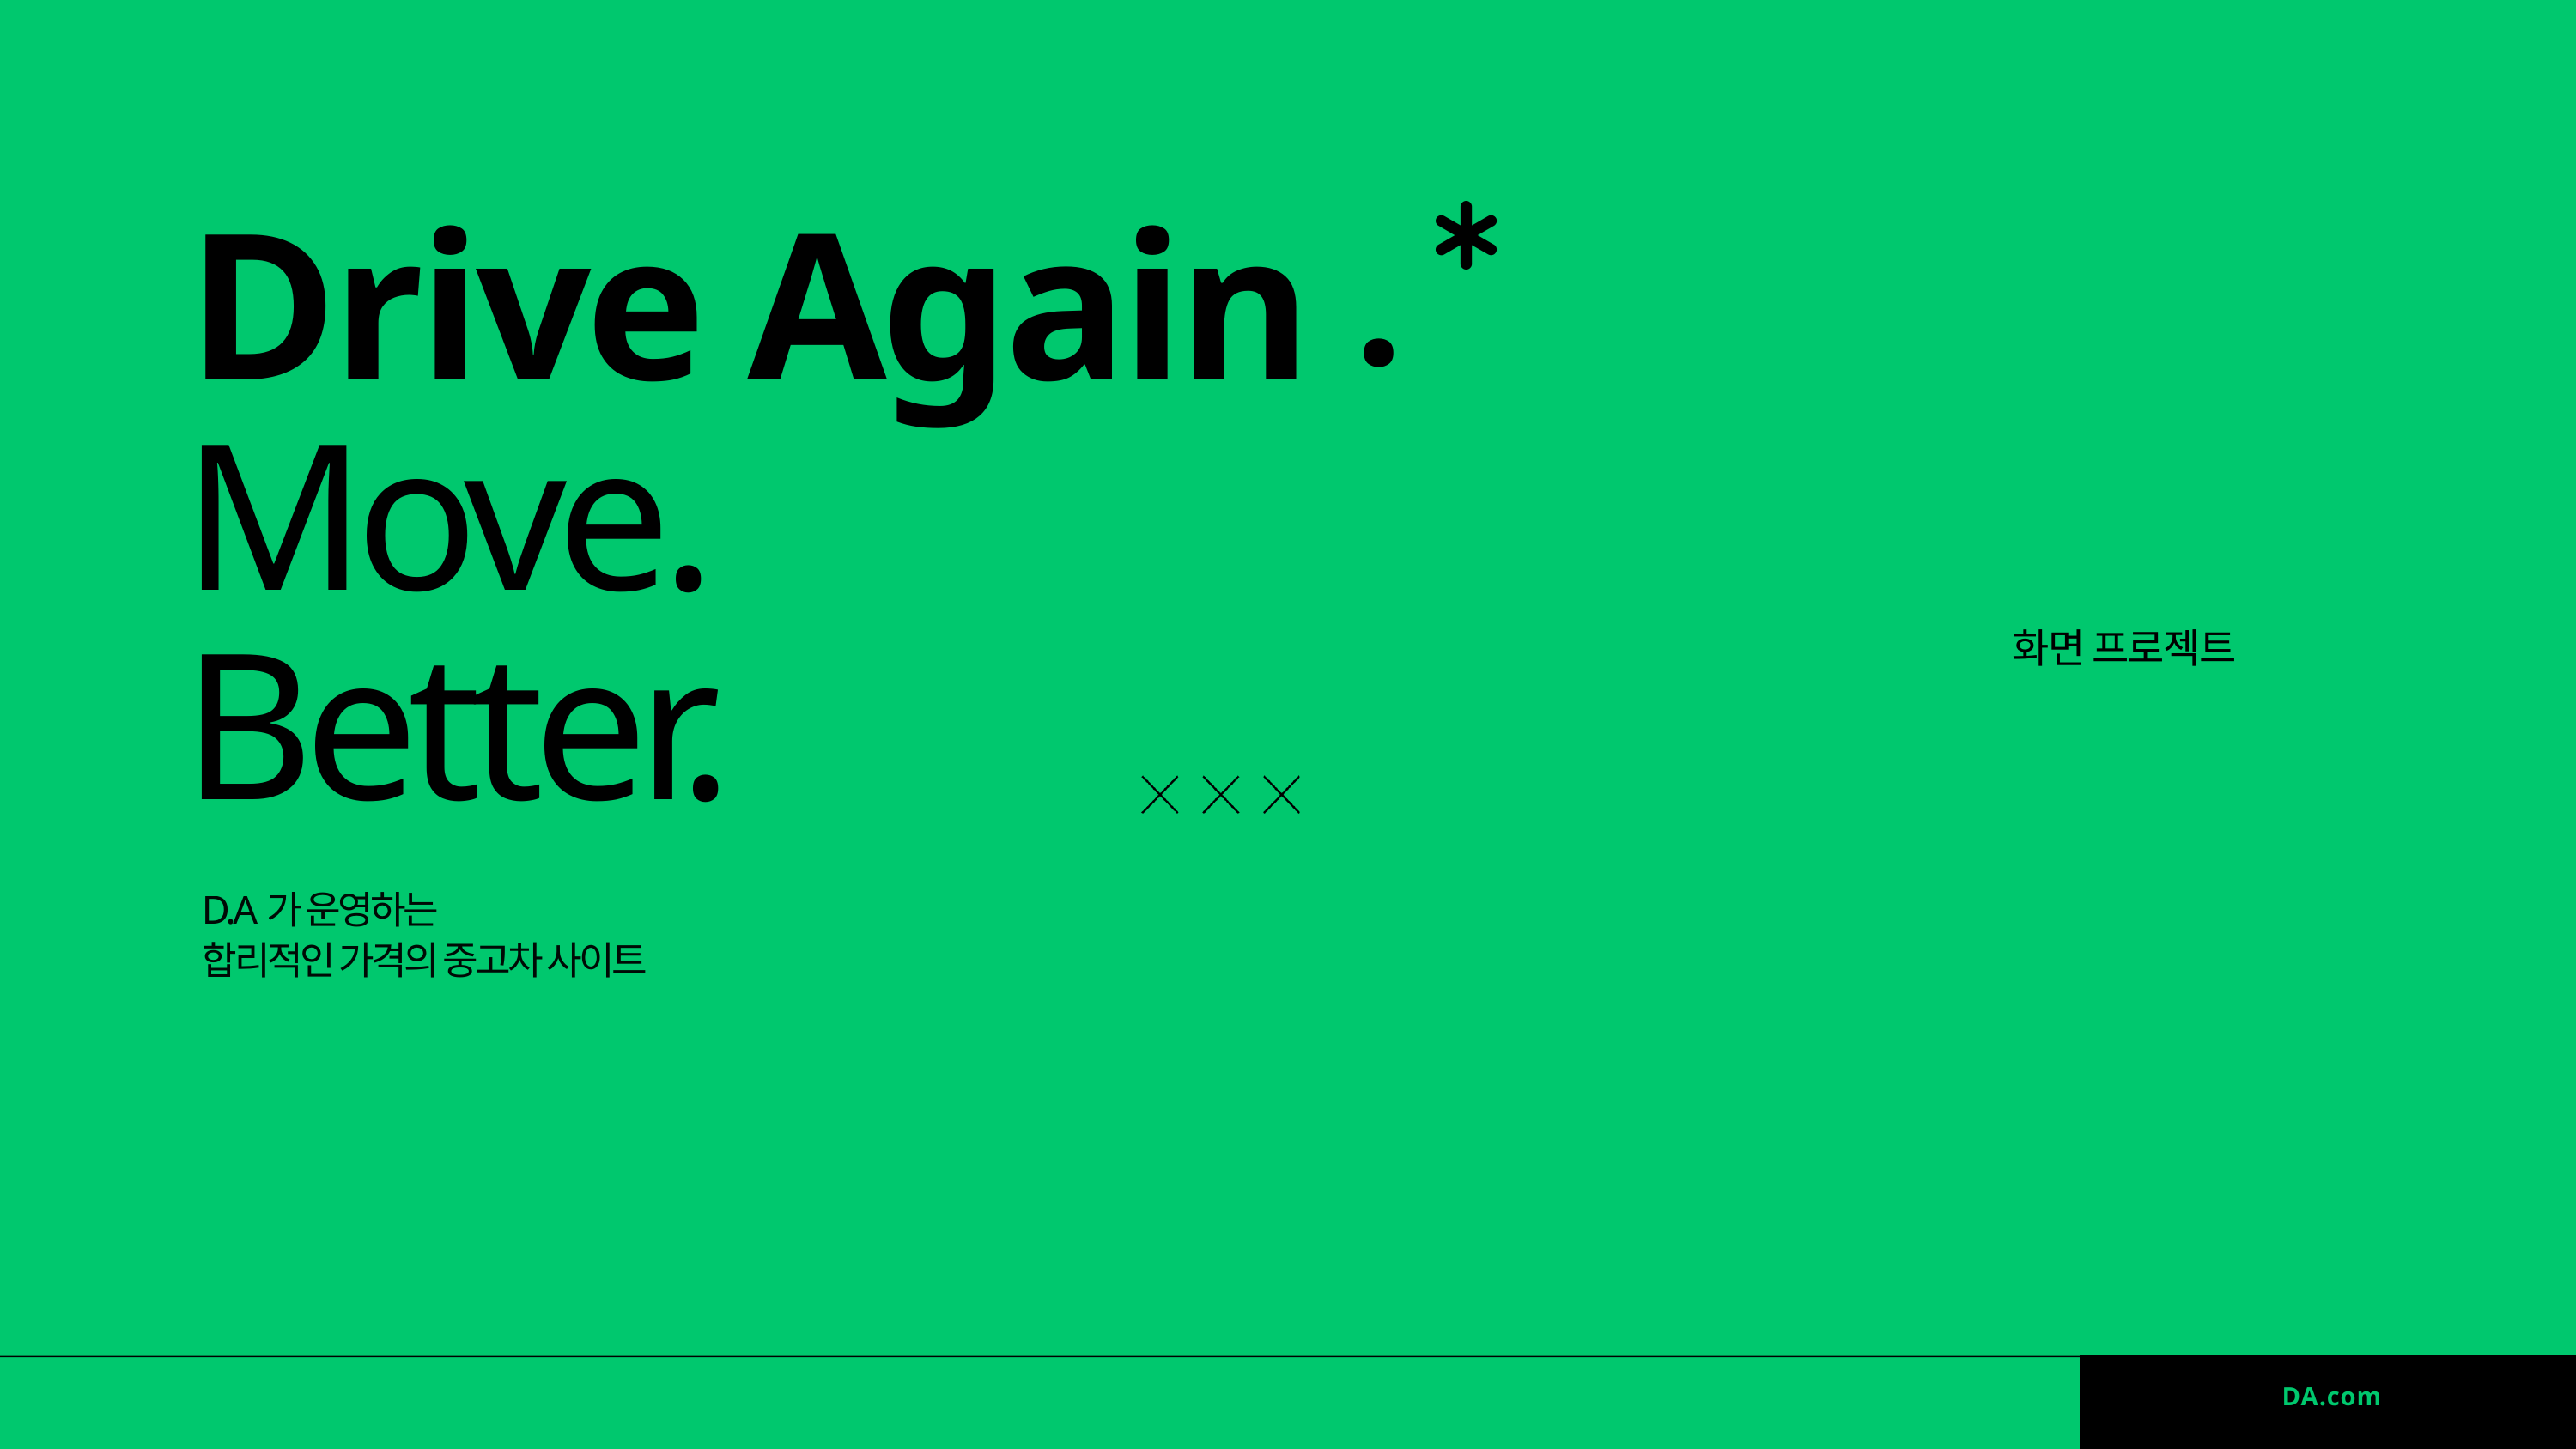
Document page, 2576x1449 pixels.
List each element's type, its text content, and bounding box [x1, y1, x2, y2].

text_box Drive Again [188, 136, 1700, 421]
text_box [1141, 775, 1300, 814]
text_box D.A가 운영하는 합리적인 가격의 중고차 사이트 [201, 881, 2455, 983]
text_box Move. Better. [182, 421, 2481, 840]
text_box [2079, 1355, 2576, 1449]
text_box . [1354, 158, 1578, 399]
text_box 화면 프로젝트 [2011, 615, 2246, 672]
